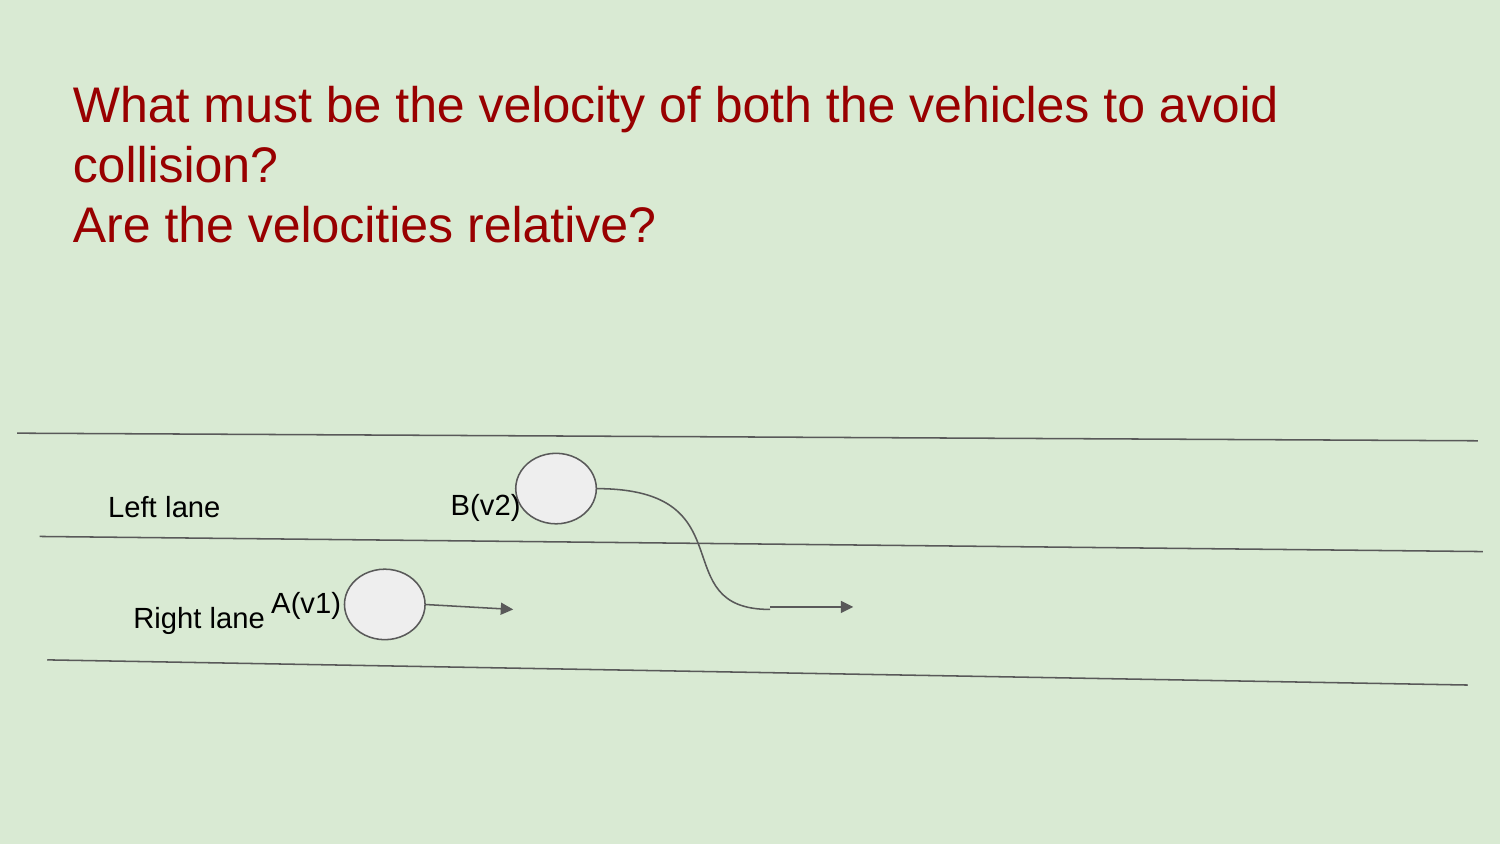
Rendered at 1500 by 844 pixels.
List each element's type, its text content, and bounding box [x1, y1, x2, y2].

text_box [775, 536, 1484, 552]
text_box B(v2) [435, 470, 552, 507]
text_box What must be the velocity of both the vehicles to avoid collision? Are the velocities relative? [57, 57, 1305, 358]
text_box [39, 536, 591, 552]
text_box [46, 659, 1468, 686]
text_box Left lane [93, 473, 320, 509]
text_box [16, 432, 1479, 441]
text_box [344, 569, 425, 640]
text_box [521, 453, 597, 524]
text_box A(v1) [256, 569, 383, 605]
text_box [424, 604, 514, 610]
text_box Right lane [118, 584, 293, 620]
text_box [596, 488, 771, 610]
